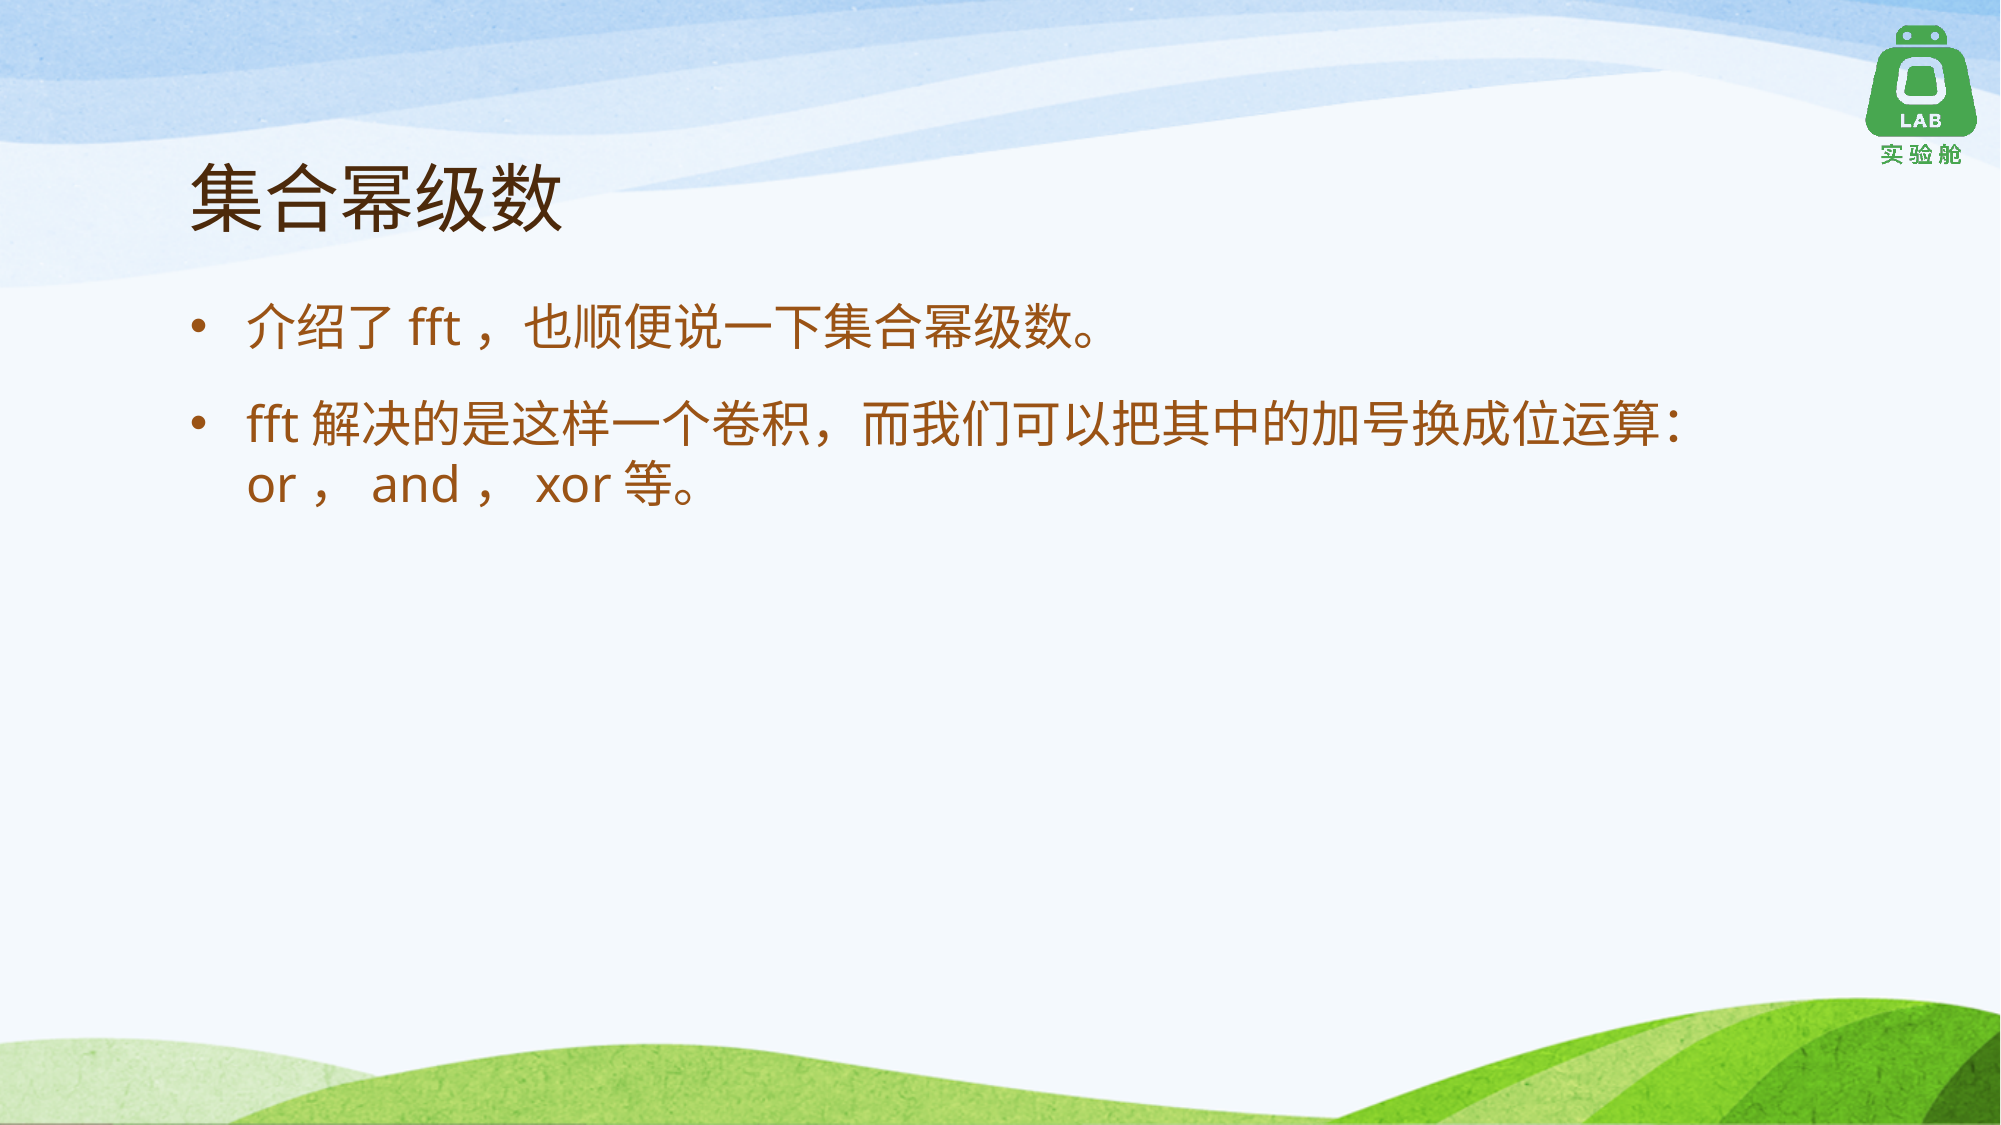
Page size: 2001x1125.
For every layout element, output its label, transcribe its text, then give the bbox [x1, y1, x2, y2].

picture [0, 0, 2001, 1125]
title 集合幂级数 [174, 50, 1825, 250]
